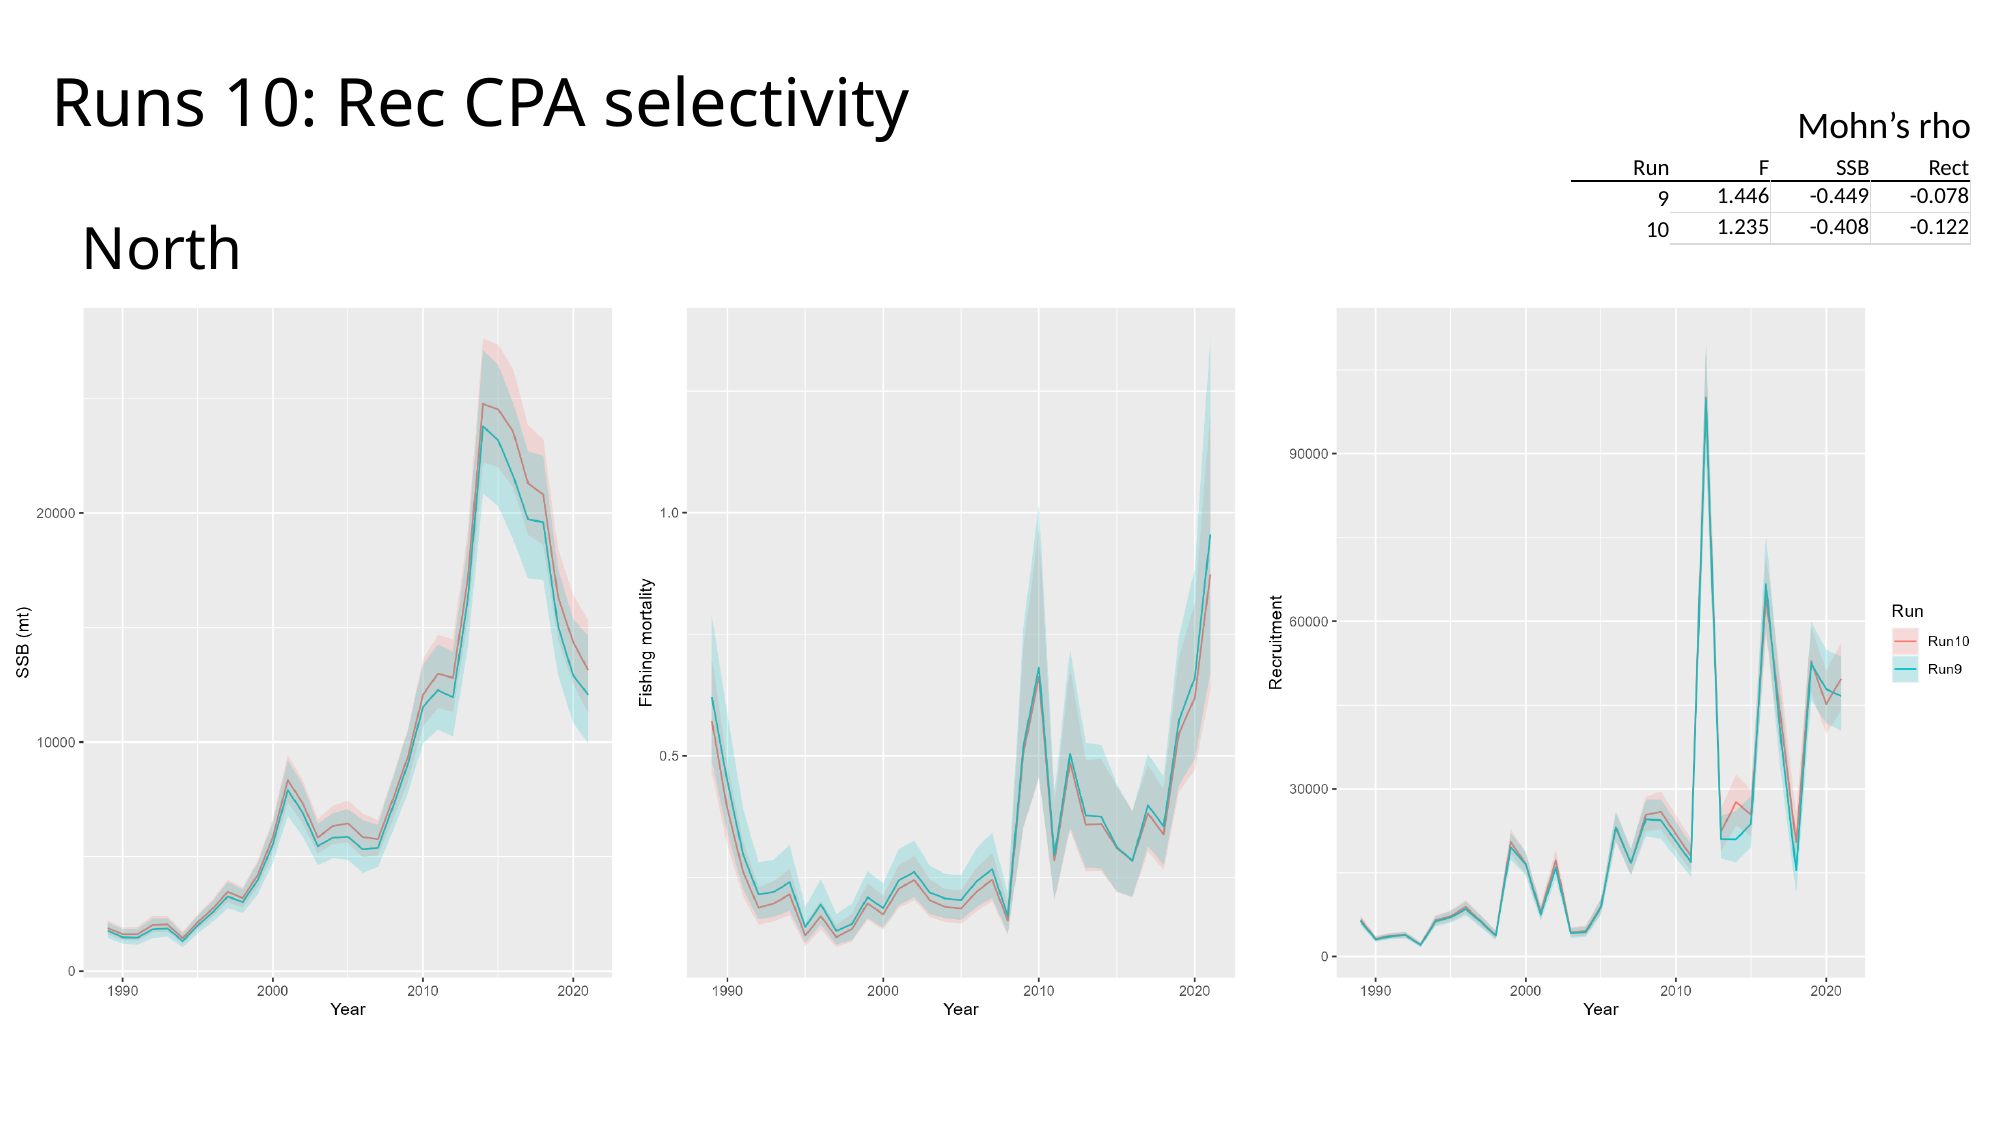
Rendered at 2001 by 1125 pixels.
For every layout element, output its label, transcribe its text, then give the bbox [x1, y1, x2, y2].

picture [7, 299, 1987, 1027]
table_cell 10 [1571, 212, 1670, 244]
table_header Run [1571, 150, 1670, 180]
table_cell -0.449 [1771, 182, 1870, 212]
table_cell -0.122 [1871, 213, 1970, 243]
table_cell -0.408 [1771, 213, 1870, 243]
table_cell -0.078 [1871, 182, 1970, 212]
text_box North [67, 212, 722, 299]
table_header F [1670, 150, 1770, 180]
table_cell 9 [1571, 182, 1670, 212]
table_header Rect [1870, 150, 1970, 180]
table_cell 1.446 [1670, 182, 1770, 212]
table_cell 1.235 [1670, 213, 1770, 243]
table_header SSB [1770, 150, 1870, 180]
text_box Runs 10: Rec CPA selectivity [36, 61, 1973, 171]
text_box Mohn’s rho [1637, 94, 1986, 154]
